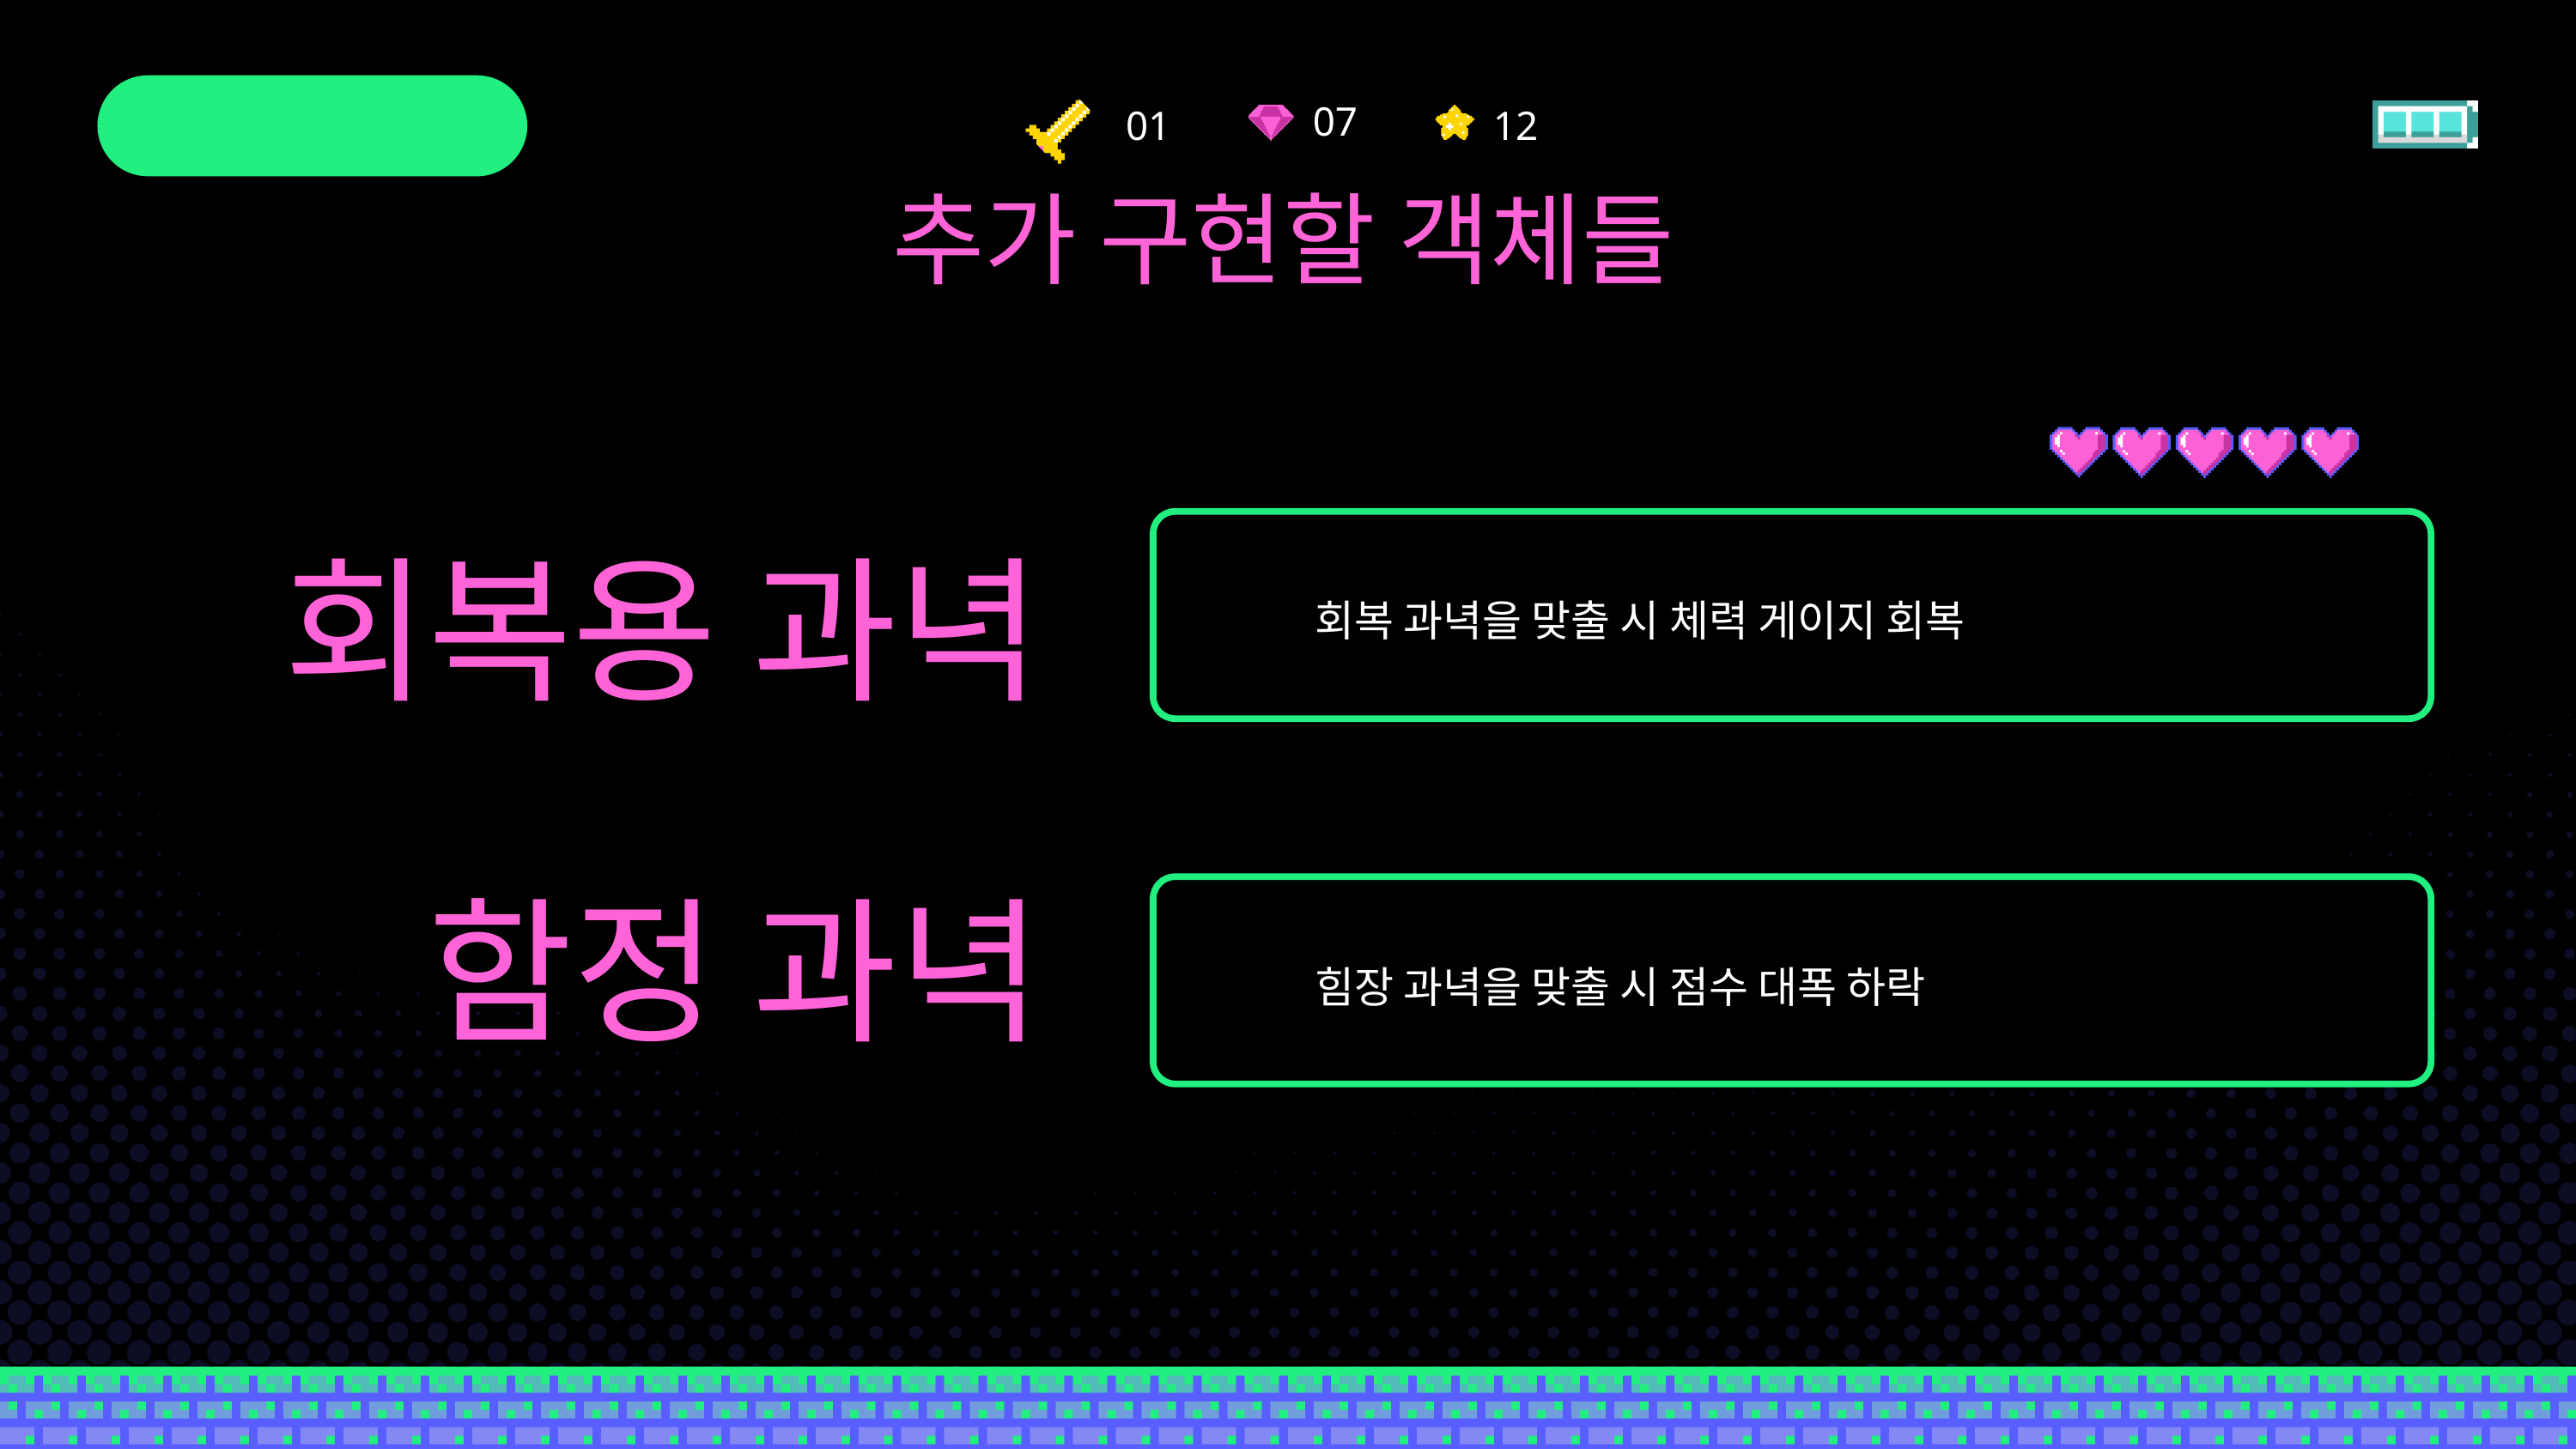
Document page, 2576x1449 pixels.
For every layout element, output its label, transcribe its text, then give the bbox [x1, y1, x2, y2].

text_box [2050, 427, 2360, 478]
text_box [0, 515, 2576, 1366]
text_box 함정 과녁 [144, 884, 1042, 1061]
picture [2372, 100, 2479, 149]
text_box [1248, 99, 1377, 146]
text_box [1018, 82, 1190, 172]
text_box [1152, 876, 2432, 1087]
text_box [1435, 102, 1558, 149]
text_box 추가 구현할 객체들 [778, 185, 1676, 297]
text_box 회복용 과녁 [144, 543, 1042, 721]
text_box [1152, 511, 2432, 719]
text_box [97, 75, 528, 177]
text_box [0, 1366, 2576, 1449]
